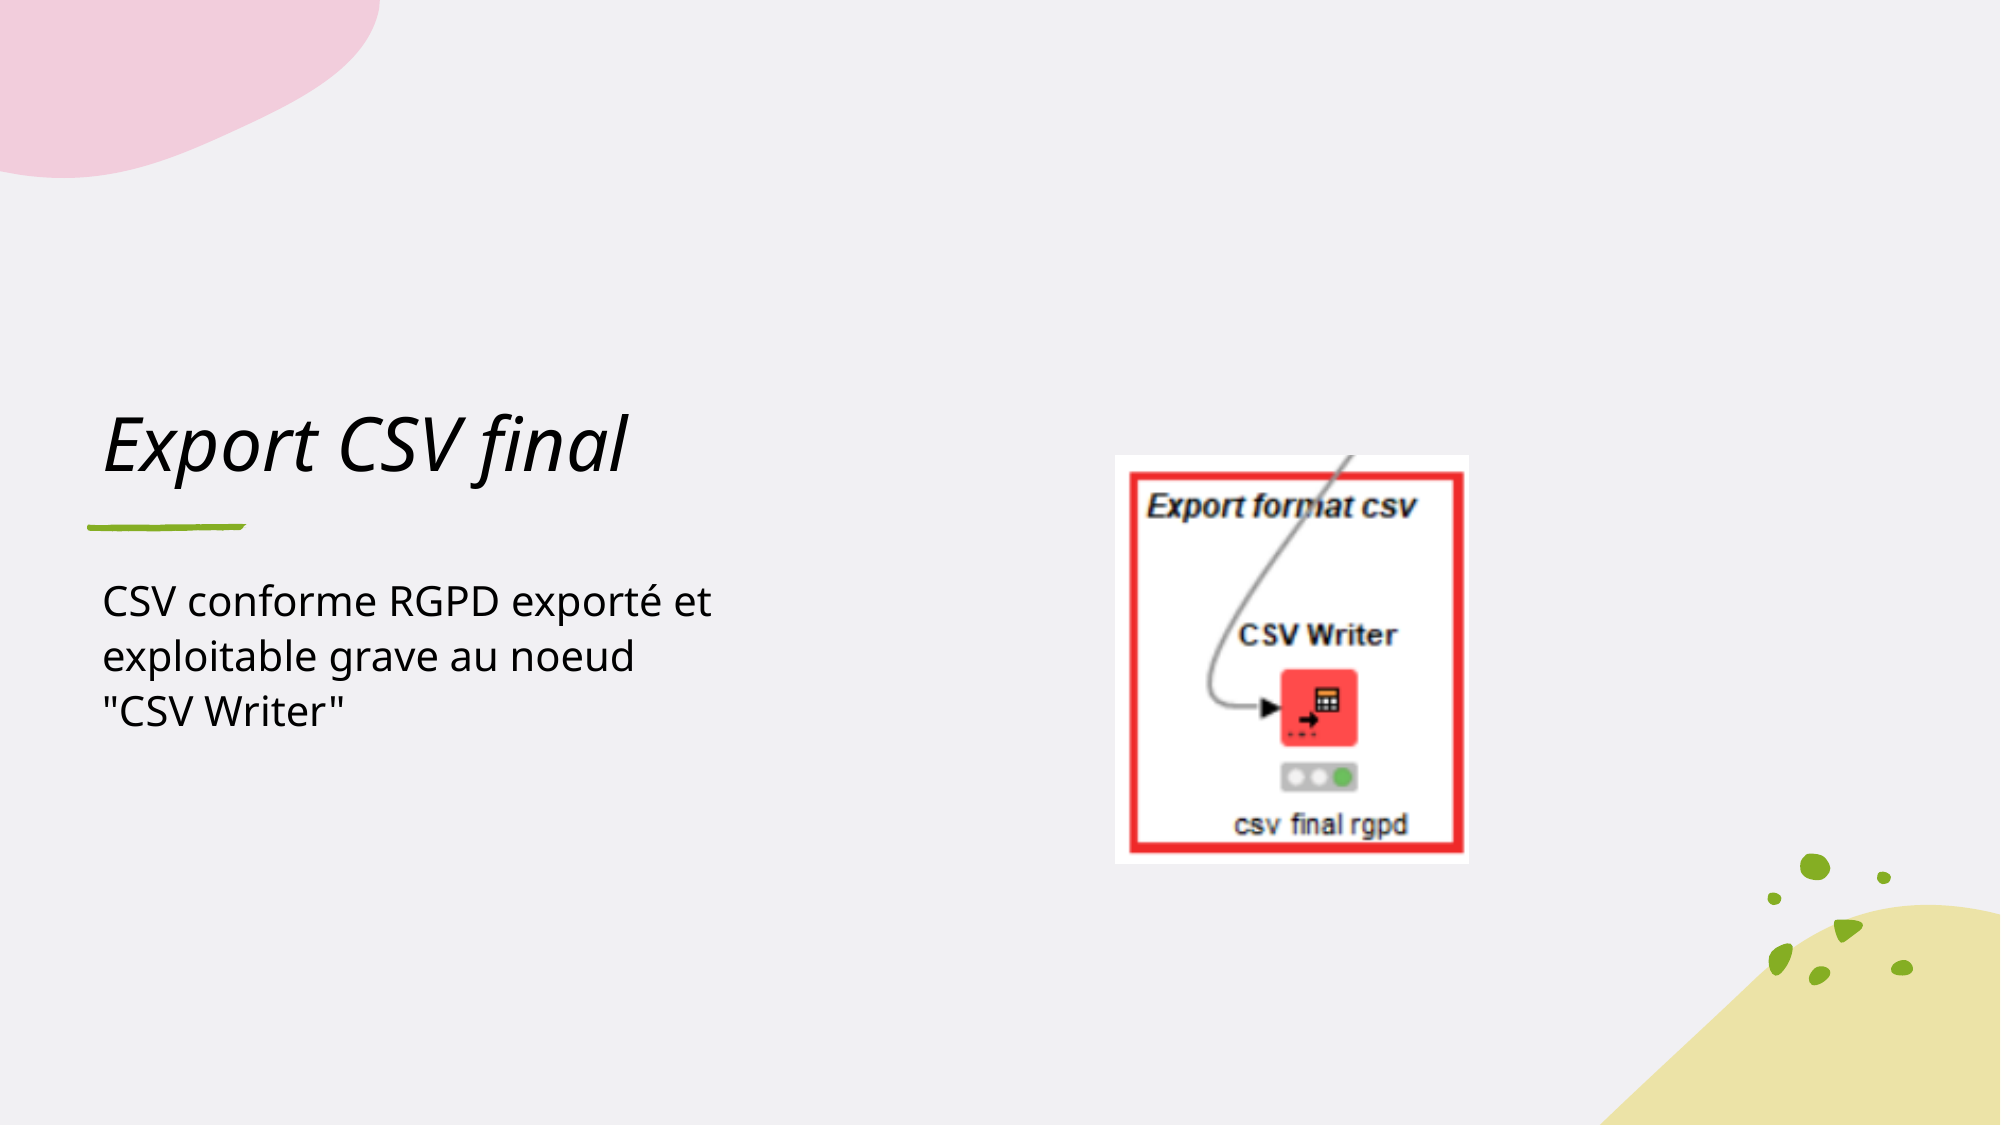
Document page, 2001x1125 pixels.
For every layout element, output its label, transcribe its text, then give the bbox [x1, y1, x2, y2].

list CSV conforme RGPD exporté et exploitable grave au noeud "CSV Writer" [86, 562, 732, 963]
picture [1115, 455, 1469, 864]
title Export CSV final [86, 129, 732, 494]
